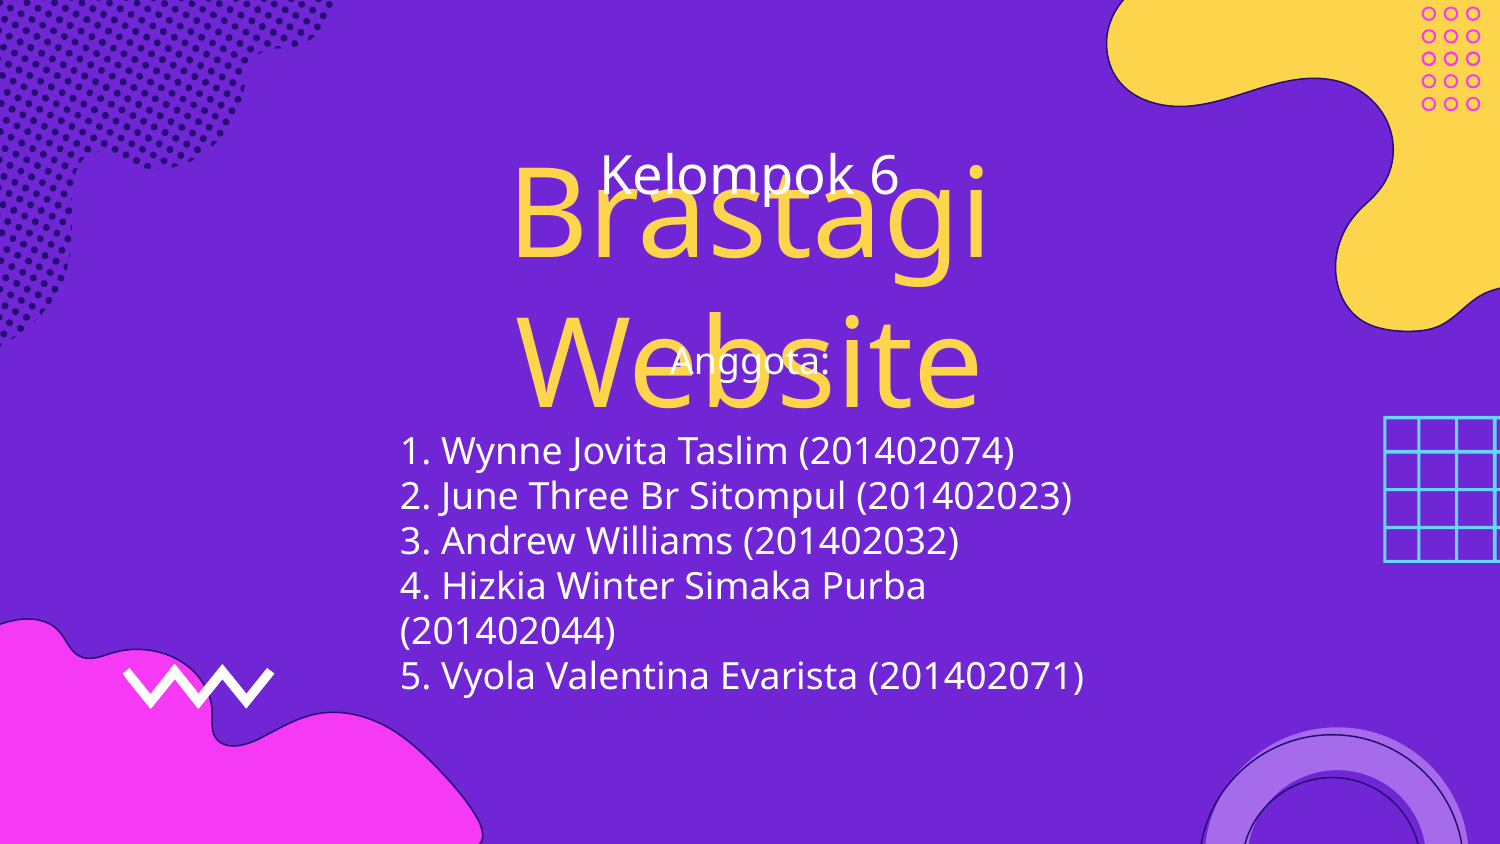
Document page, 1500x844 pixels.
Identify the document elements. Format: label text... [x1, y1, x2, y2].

title Brastagi Website [247, 201, 1253, 364]
subtitle Anggota: 1. Wynne Jovita Taslim (201402074) 2. June Three Br Sitompul (201402023) 3. Andrew Williams (201402032) 4. Hizkia Winter Simaka Purba (201402044) 5. Vyola Valentina Evarista (201402071) [384, 363, 1116, 671]
subtitle Kelompok 6 [443, 144, 1057, 202]
